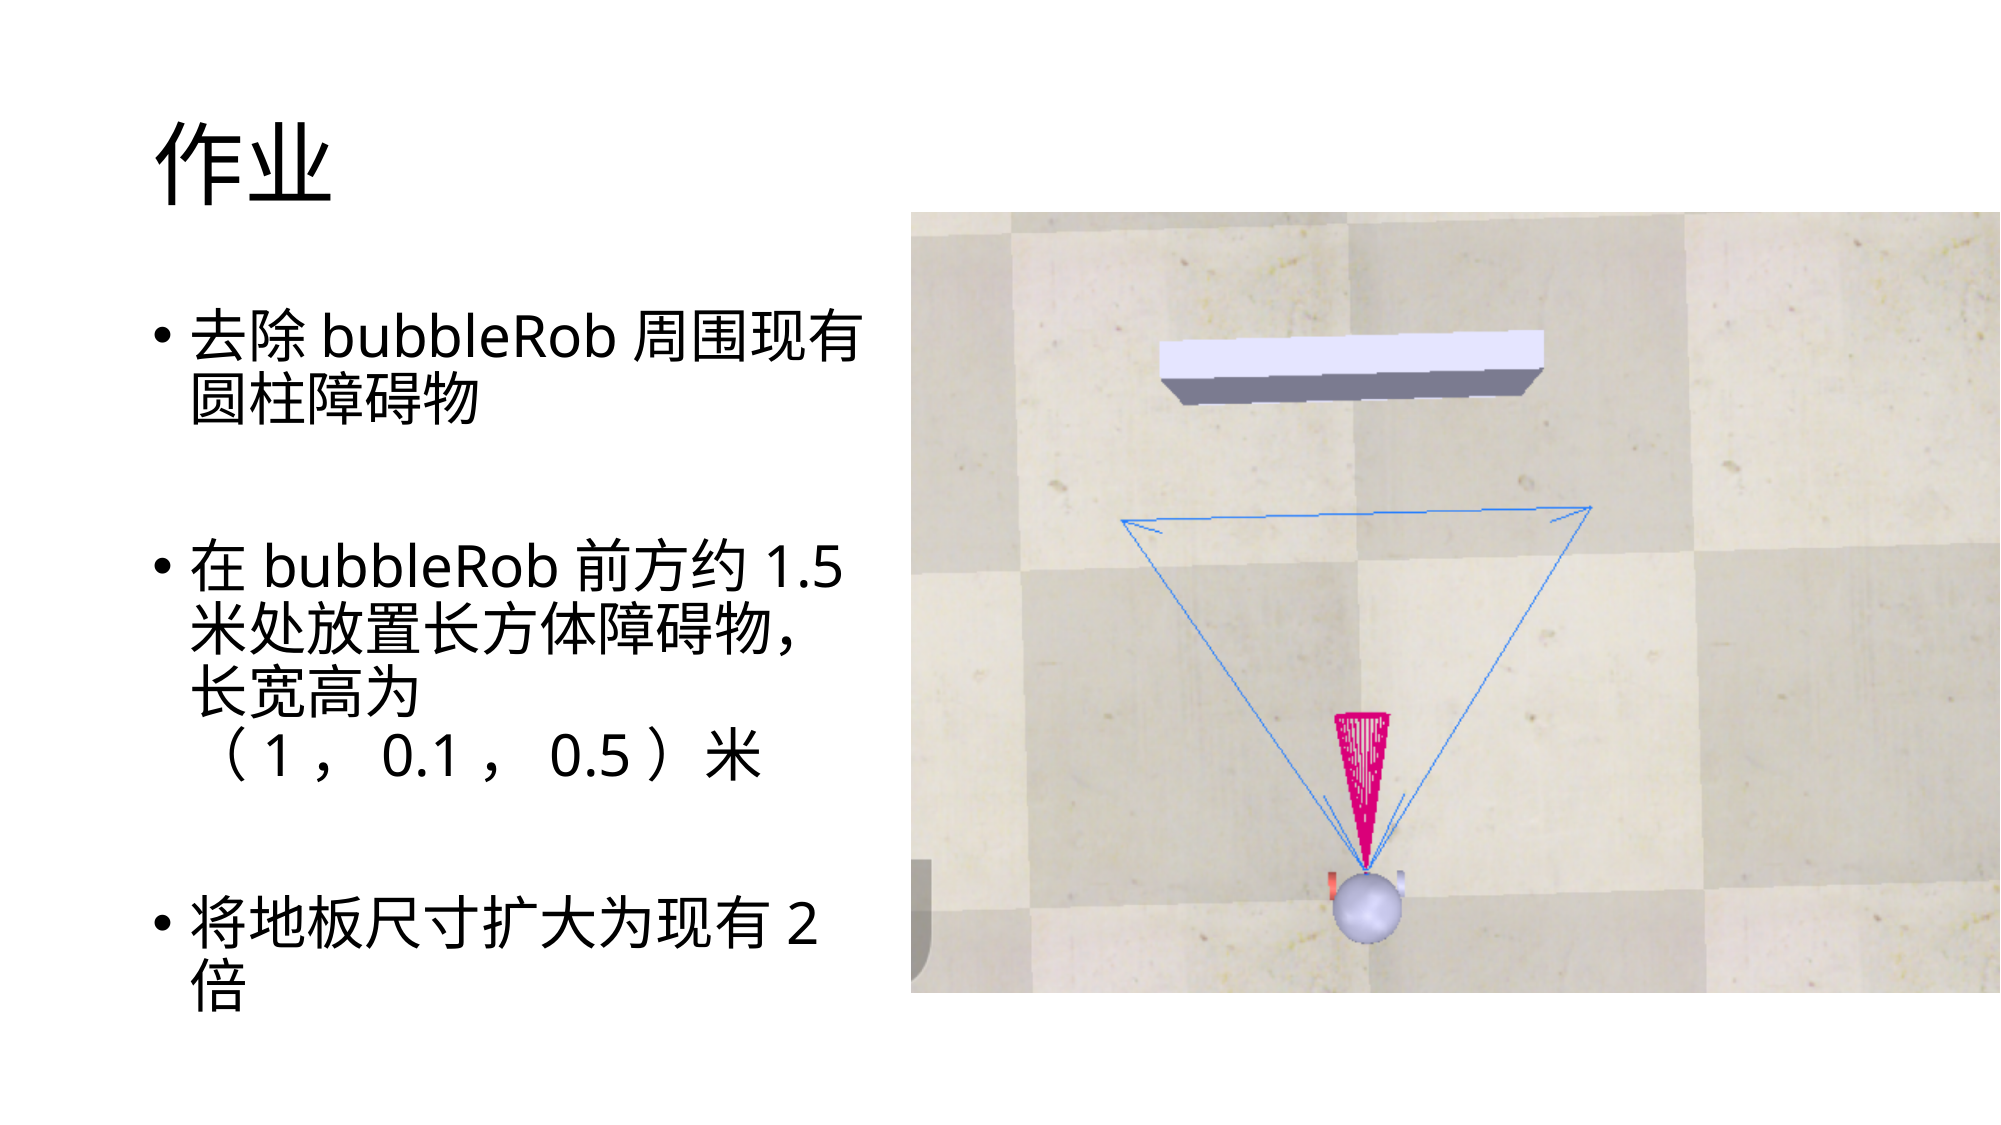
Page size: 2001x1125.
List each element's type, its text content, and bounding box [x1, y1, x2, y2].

title 作业 [137, 59, 1863, 278]
list 去除bubbleRob周围现有圆柱障碍物 在bubbleRob前方约1.5米处放置长方体障碍物，长宽高为（1，0.1，0.5）米 将地板尺寸扩大为现有2倍 [137, 299, 904, 1014]
picture [911, 212, 2000, 993]
